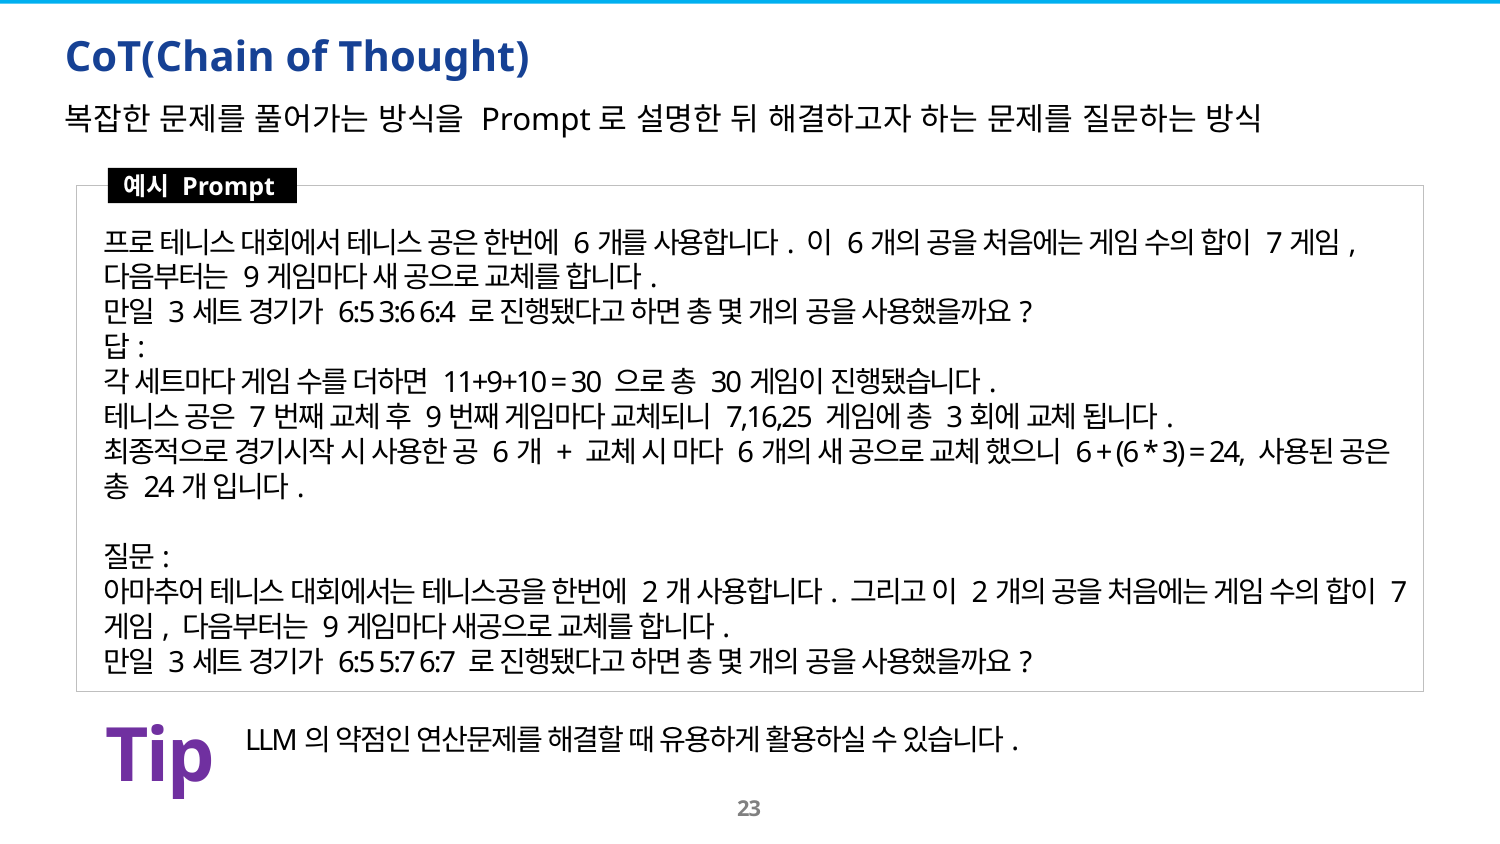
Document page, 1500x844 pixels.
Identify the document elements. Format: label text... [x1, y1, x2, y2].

list 복잡한 문제를 풀어가는 방식을 Prompt로 설명한 뒤 해결하고자 하는 문제를 질문하는 방식 [64, 97, 1436, 135]
text_box 예시 Prompt [107, 167, 297, 204]
title CoT(Chain of Thought) [64, 35, 1151, 81]
text_box 프로 테니스 대회에서 테니스 공은 한번에 6개를 사용합니다. 이 6개의 공을 처음에는 게임 수의 합이 7게임, 다음부터는 9게임마다 새 공으로 교체를 합니다. 만일 3세트 경기가 6:5 3:6 6:4 로 진행됐다고 하면 총 몇 개의 공을 사용했을까요? 답: 각 세트마다 게임 수를 더하면 11+9+10 = 30 으로 총 30게임이 진행됐습니다. 테니스 공은 7번째 교체 후 9번째 게임마다 교체되니 7,16,25 게임에 총 3회에 교체 됩니다. 최종적으로 경기시작 시 사용한 공 6개 + 교체 시 마다 6개의 새 공으로 교체 했으니 6 + (6 * 3) = 24, 사용된 공은 총 24개 입니다. 질문: 아마추어 테니스 대회에서는 테니스공을 한번에 2개 사용합니다. 그리고 이 2개의 공을 처음에는 게임 수의 합이 7게임, 다음부터는 9게임마다 새공으로 교체를 합니다. 만일 3세트 경기가 6:5 5:7 6:7 로 진행됐다고 하면 총 몇 개의 공을 사용했을까요? [88, 216, 1424, 686]
text_box [76, 185, 1424, 692]
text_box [88, 699, 1140, 806]
